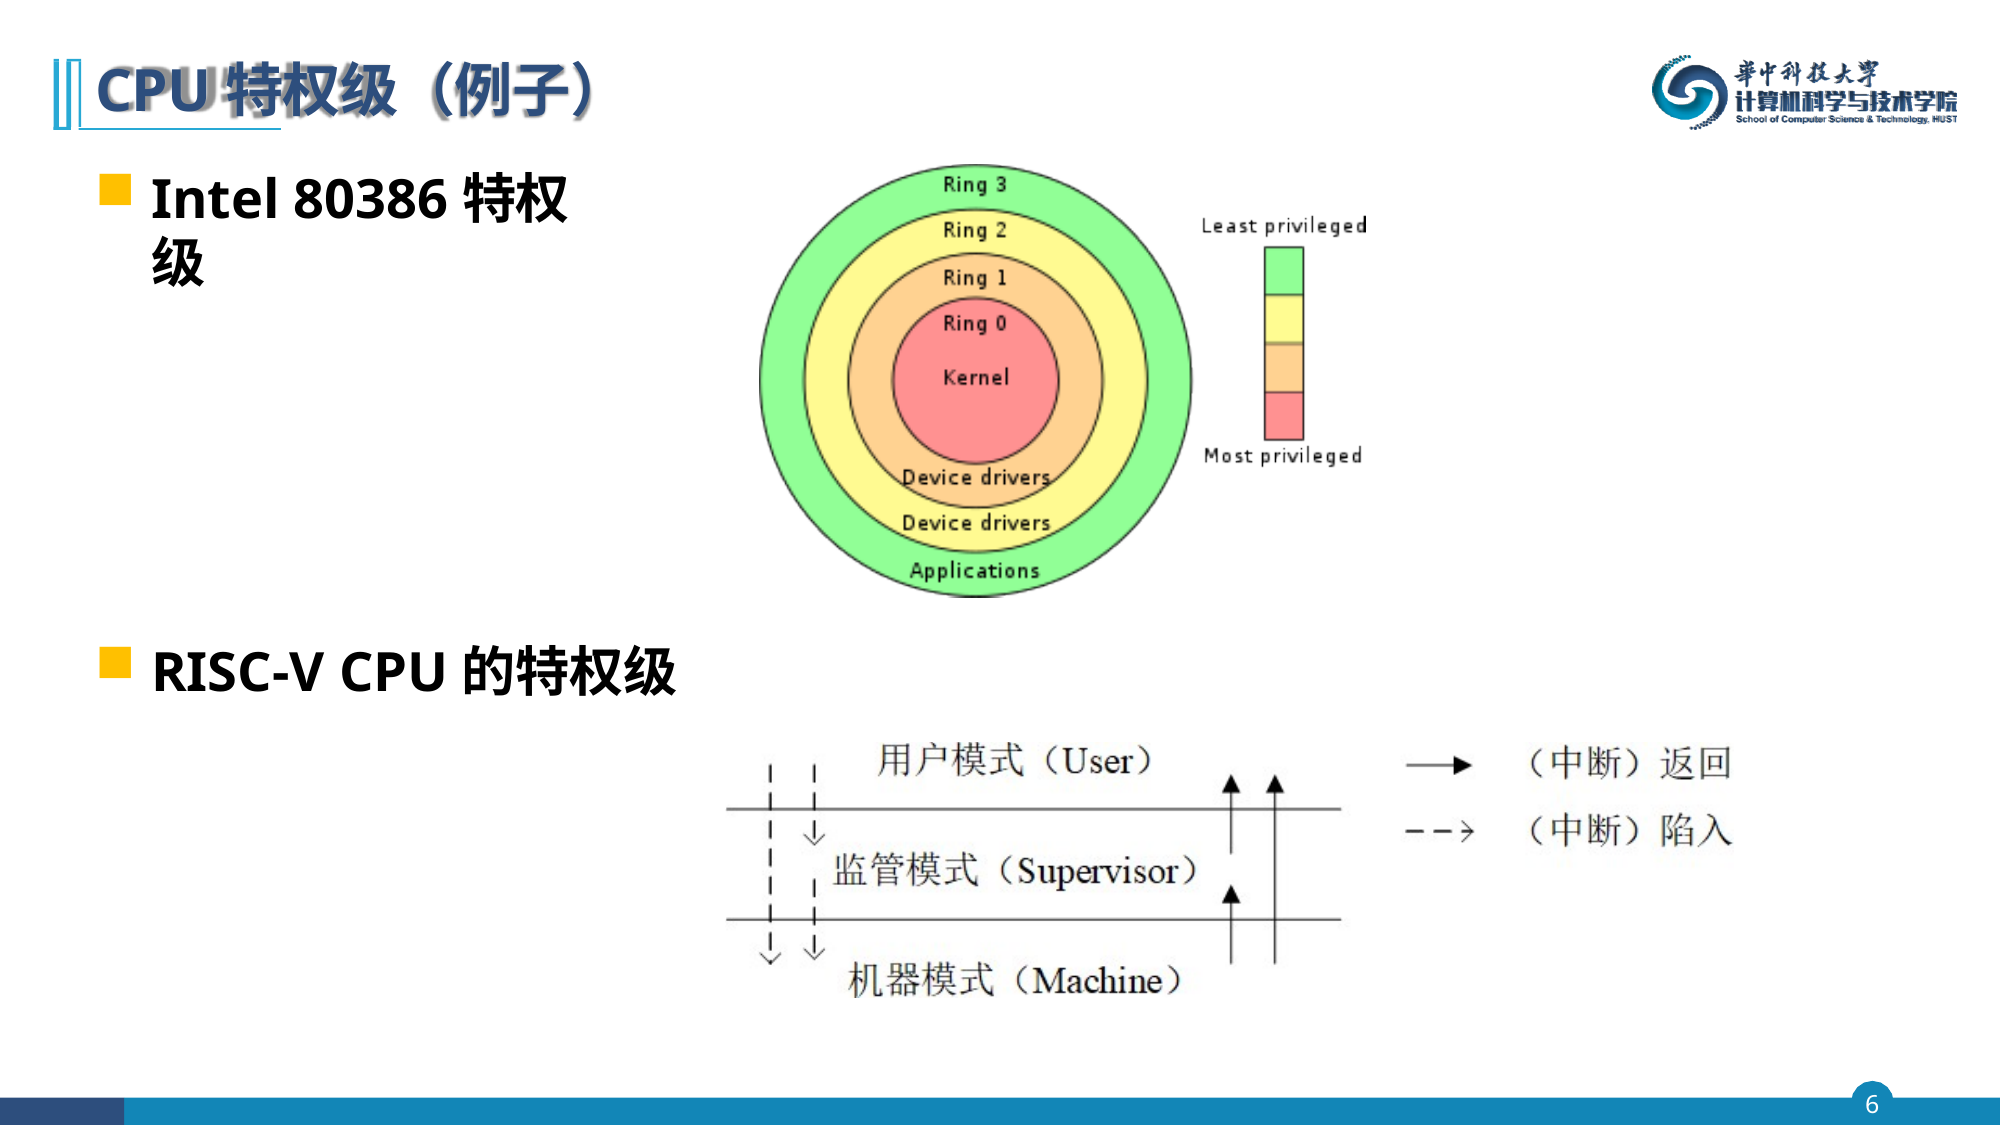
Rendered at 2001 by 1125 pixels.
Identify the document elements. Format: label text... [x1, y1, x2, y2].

text_box RISC-V CPU的特权级 [92, 635, 689, 703]
picture [1652, 55, 1684, 86]
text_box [0, 1080, 2000, 1125]
title CPU特权级（例子） [623, 50, 971, 241]
picture [759, 164, 1367, 598]
picture [725, 742, 1734, 998]
picture [1652, 55, 1958, 130]
text_box Intel 80386特权级 [92, 171, 623, 294]
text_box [58, 32, 667, 163]
